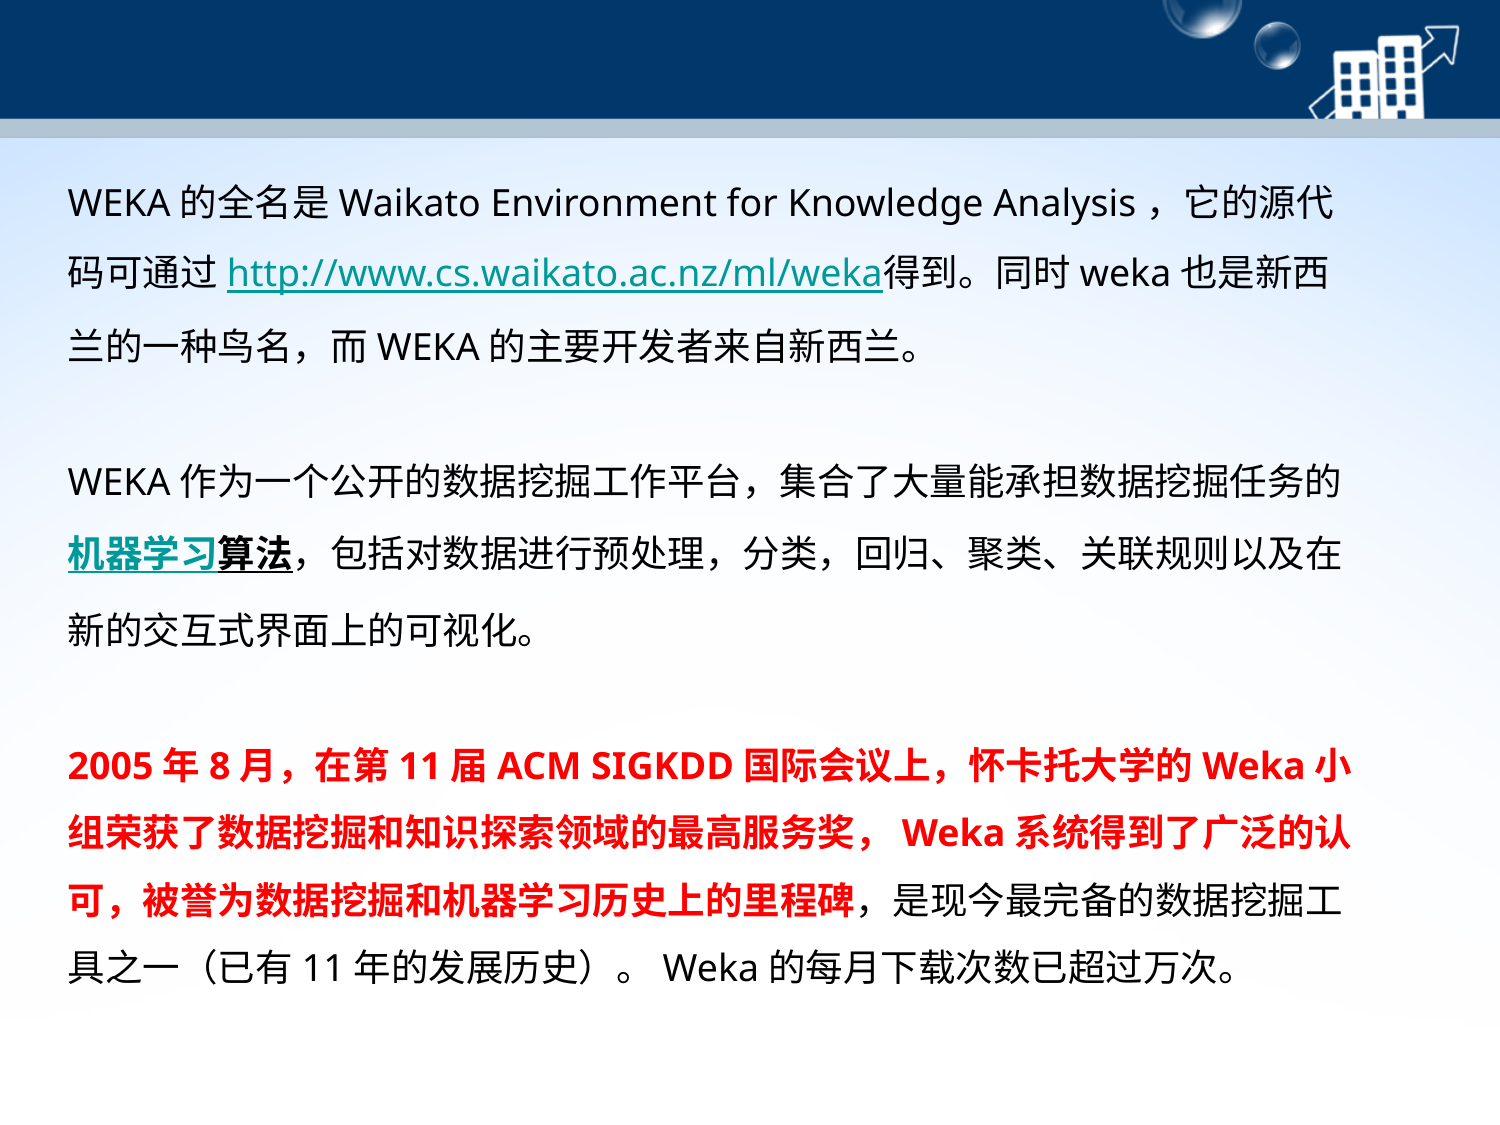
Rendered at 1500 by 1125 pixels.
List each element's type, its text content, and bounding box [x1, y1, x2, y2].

text_box WEKA的全名是Waikato Environment for Knowledge Analysis，它的源代码可通过http://www.cs.waikato.ac.nz/ml/weka得到。同时weka也是新西兰的一种鸟名，而WEKA的主要开发者来自新西兰。 WEKA作为一个公开的数据挖掘工作平台，集合了大量能承担数据挖掘任务的机器学习算法，包括对数据进行预处理，分类，回归、聚类、关联规则以及在新的交互式界面上的可视化。 2005年8月，在第11届ACM SIGKDD国际会议上，怀卡托大学的Weka小组荣获了数据挖掘和知识探索领域的最高服务奖，Weka系统得到了广泛的认可，被誉为数据挖掘和机器学习历史上的里程碑，是现今最完备的数据挖掘工具之一（已有11年的发展历史）。Weka的每月下载次数已超过万次。 [53, 148, 1376, 997]
picture [0, 0, 1500, 1125]
